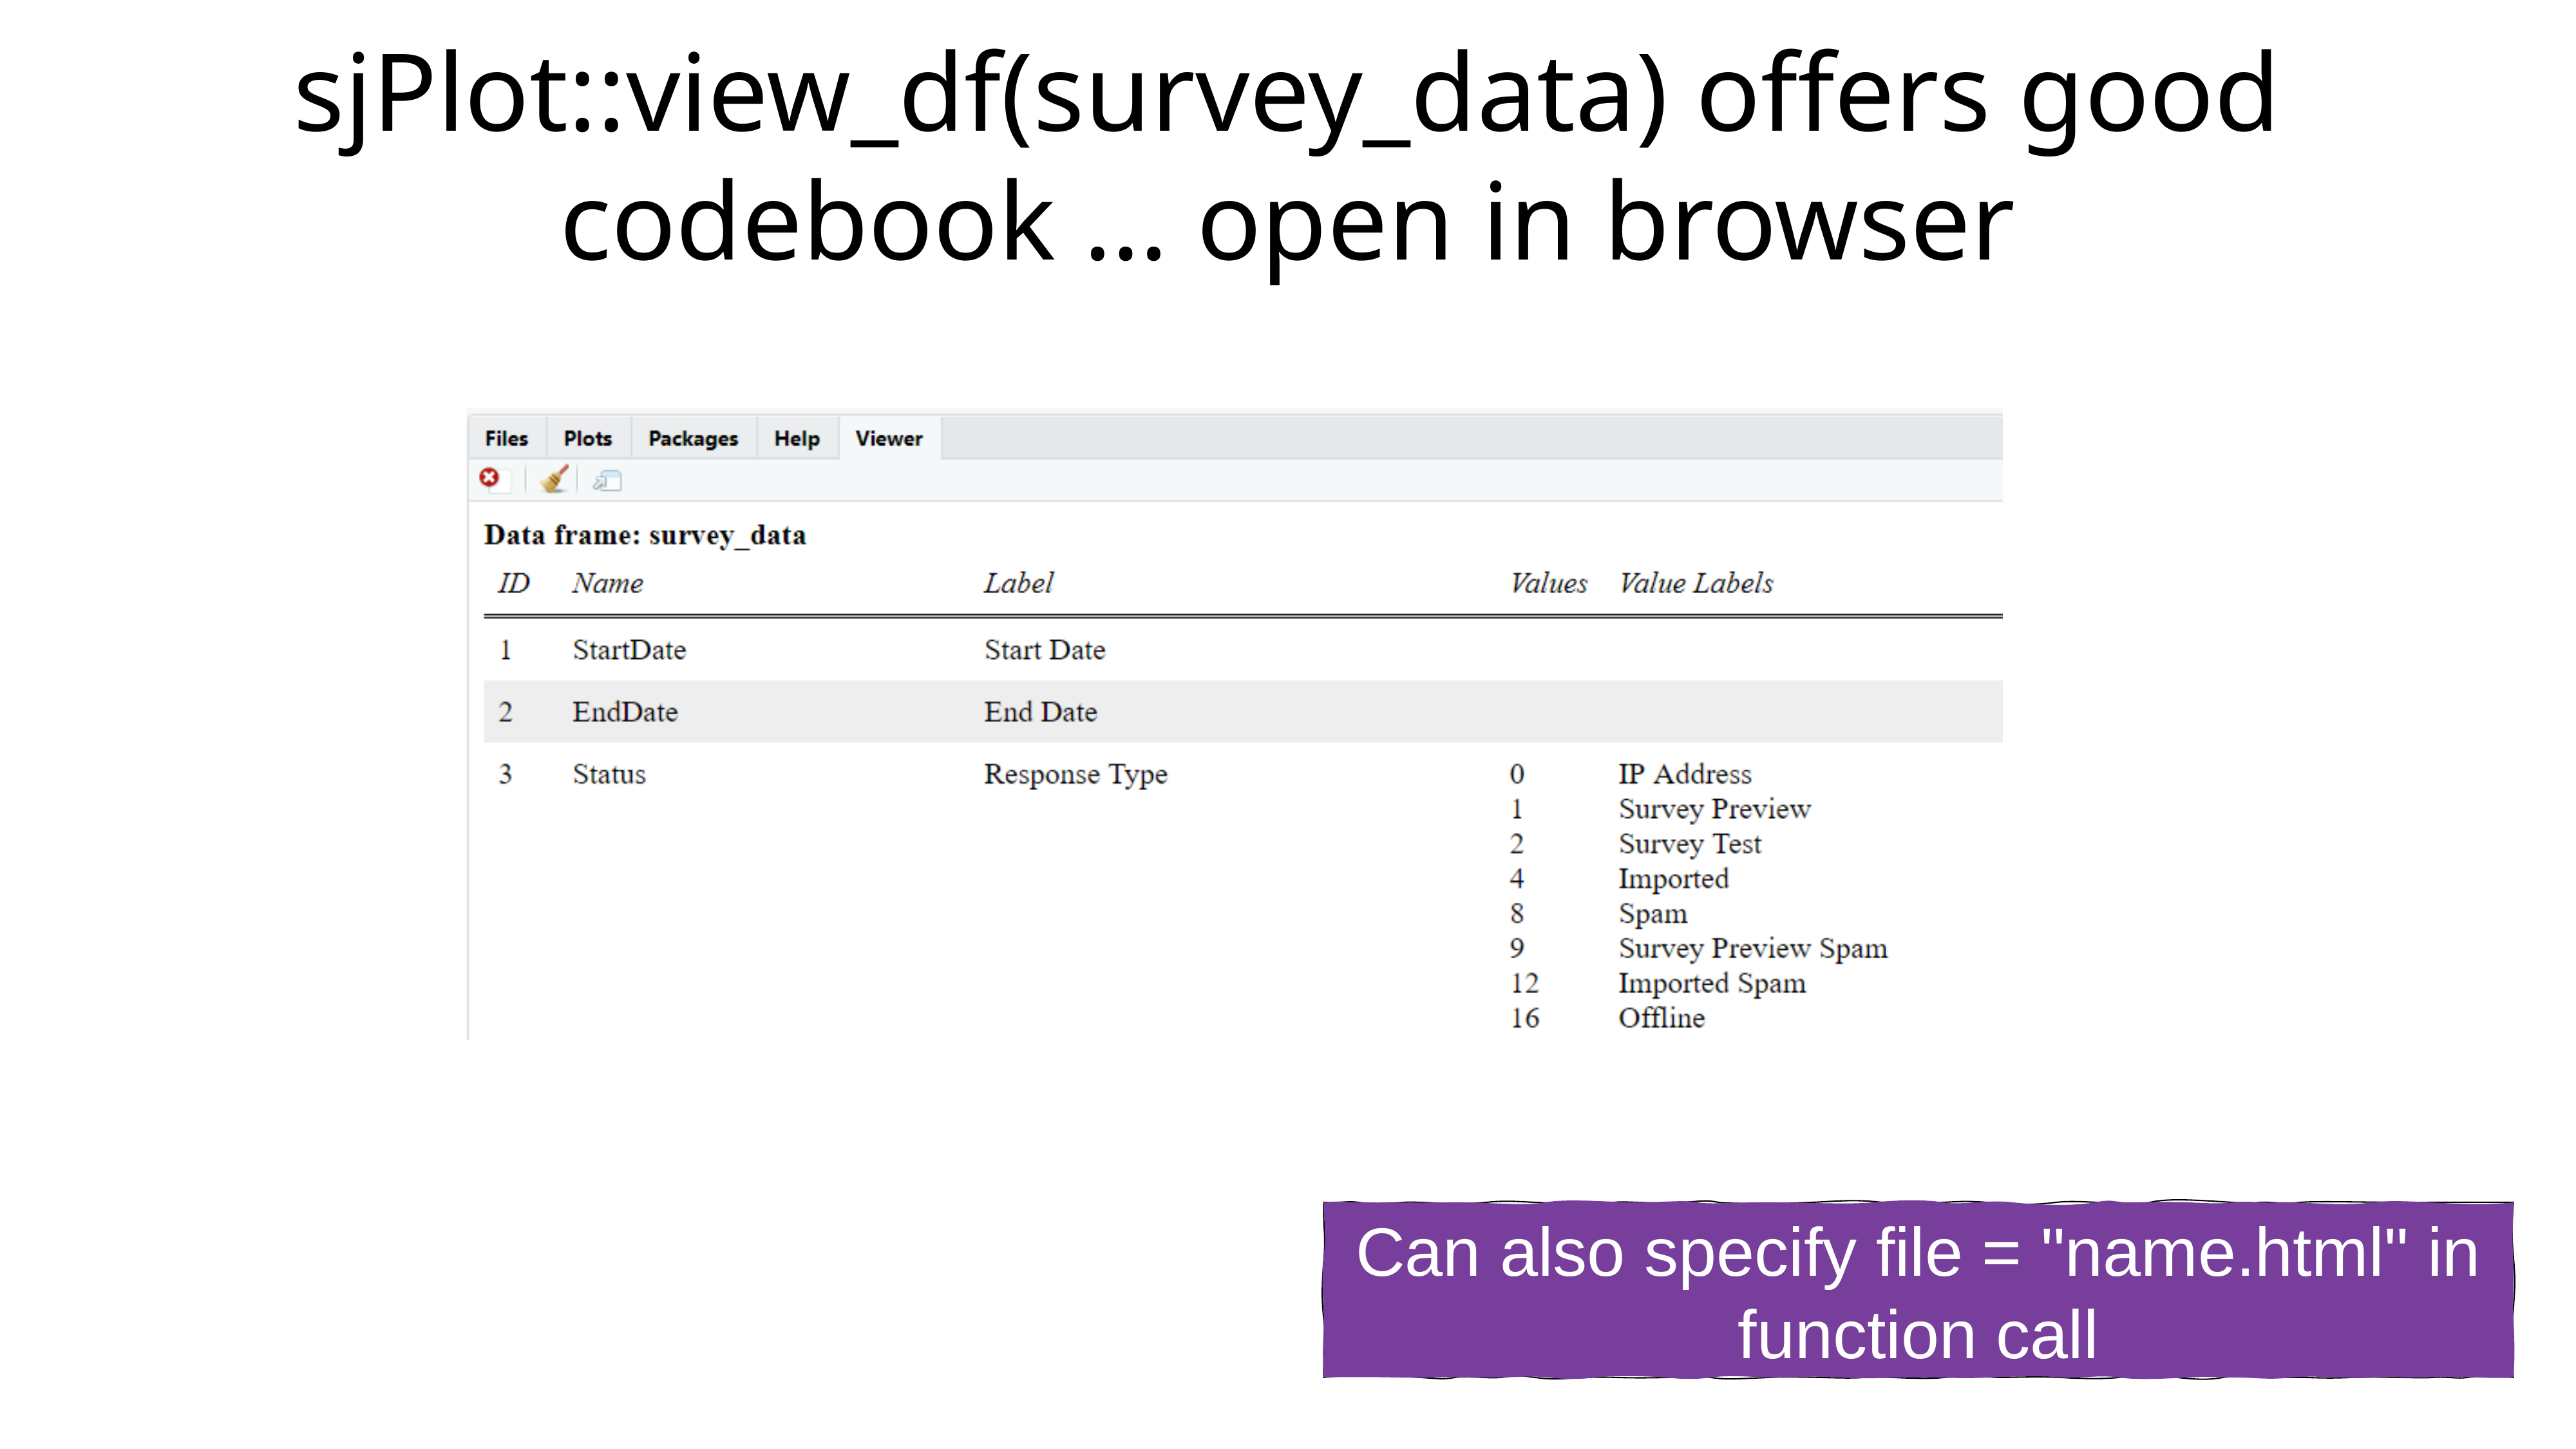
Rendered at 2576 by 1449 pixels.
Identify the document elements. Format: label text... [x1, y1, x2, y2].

text_box Can also specify file = "name.html" in function call [1322, 1200, 2515, 1379]
picture [466, 408, 2003, 1041]
title sjPlot::view_df(survey_data) offers good codebook … open in browser [106, 37, 2470, 269]
